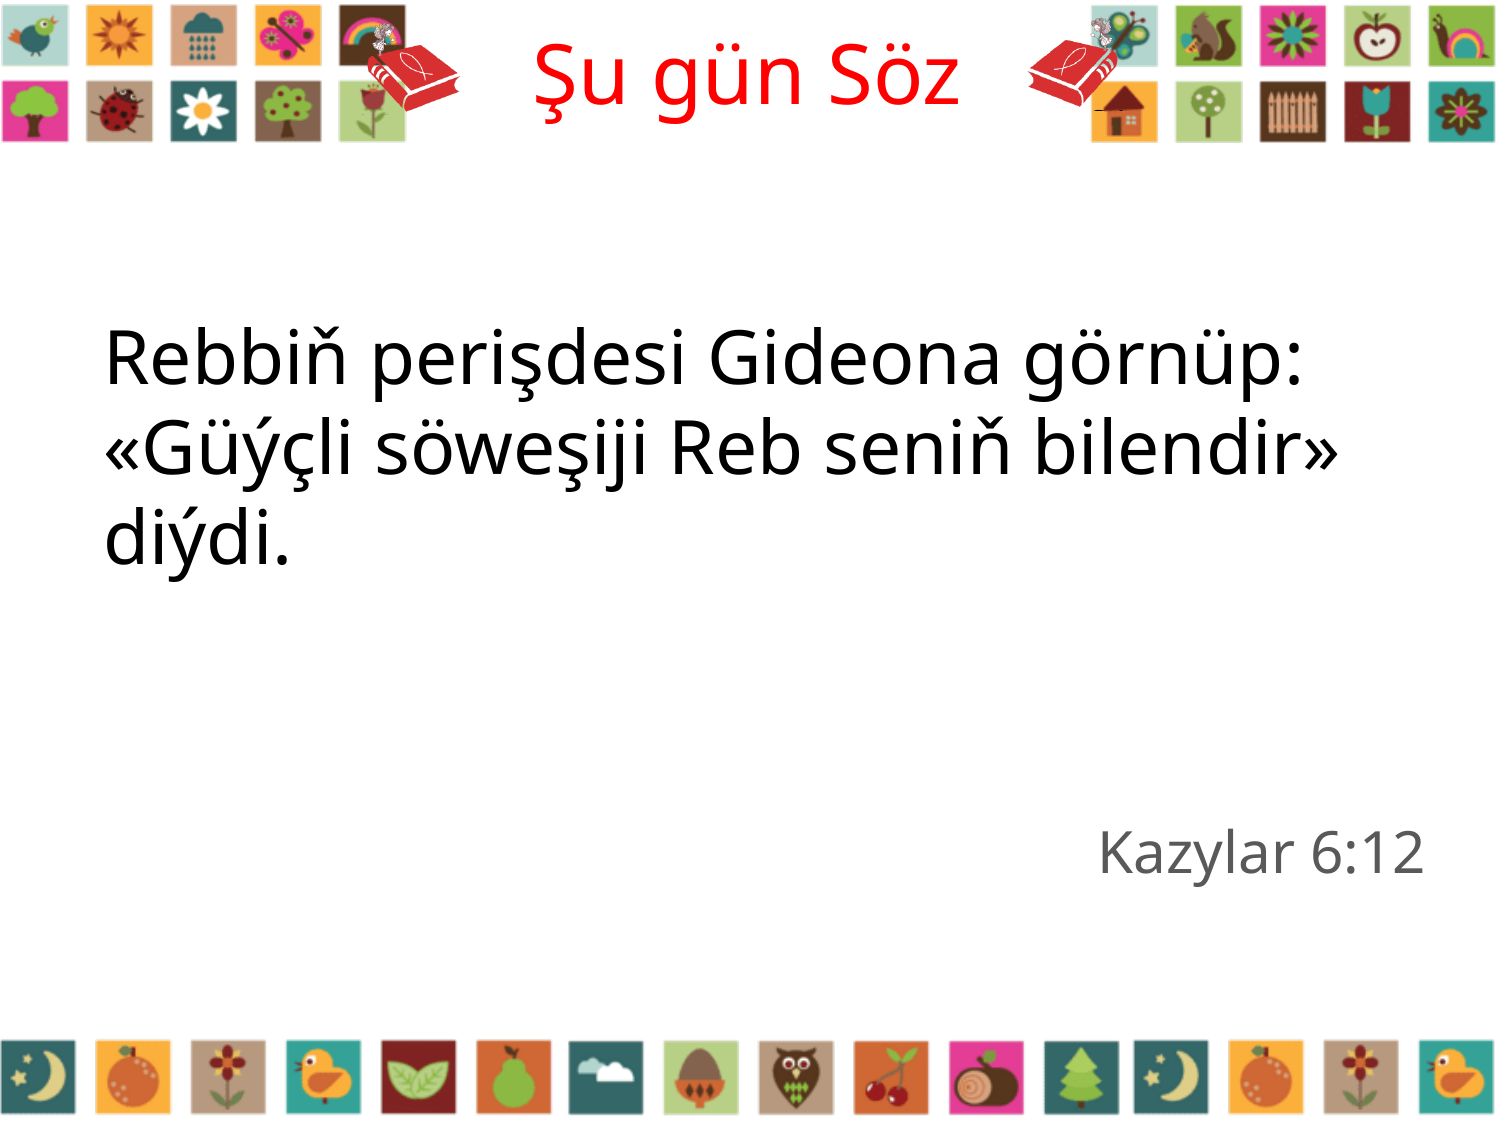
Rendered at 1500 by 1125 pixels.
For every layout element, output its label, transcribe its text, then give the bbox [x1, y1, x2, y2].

text_box Rebbiň perişdesi Gideona görnüp: «Güýçli söweşiji Reb seniň bilendir» diýdi. [88, 302, 1436, 588]
text_box Şu gün Söz [425, 13, 1078, 129]
text_box Kazylar 6:12 [808, 807, 1441, 893]
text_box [0, 1028, 1500, 1118]
picture [0, 3, 492, 150]
picture [996, 3, 1500, 150]
